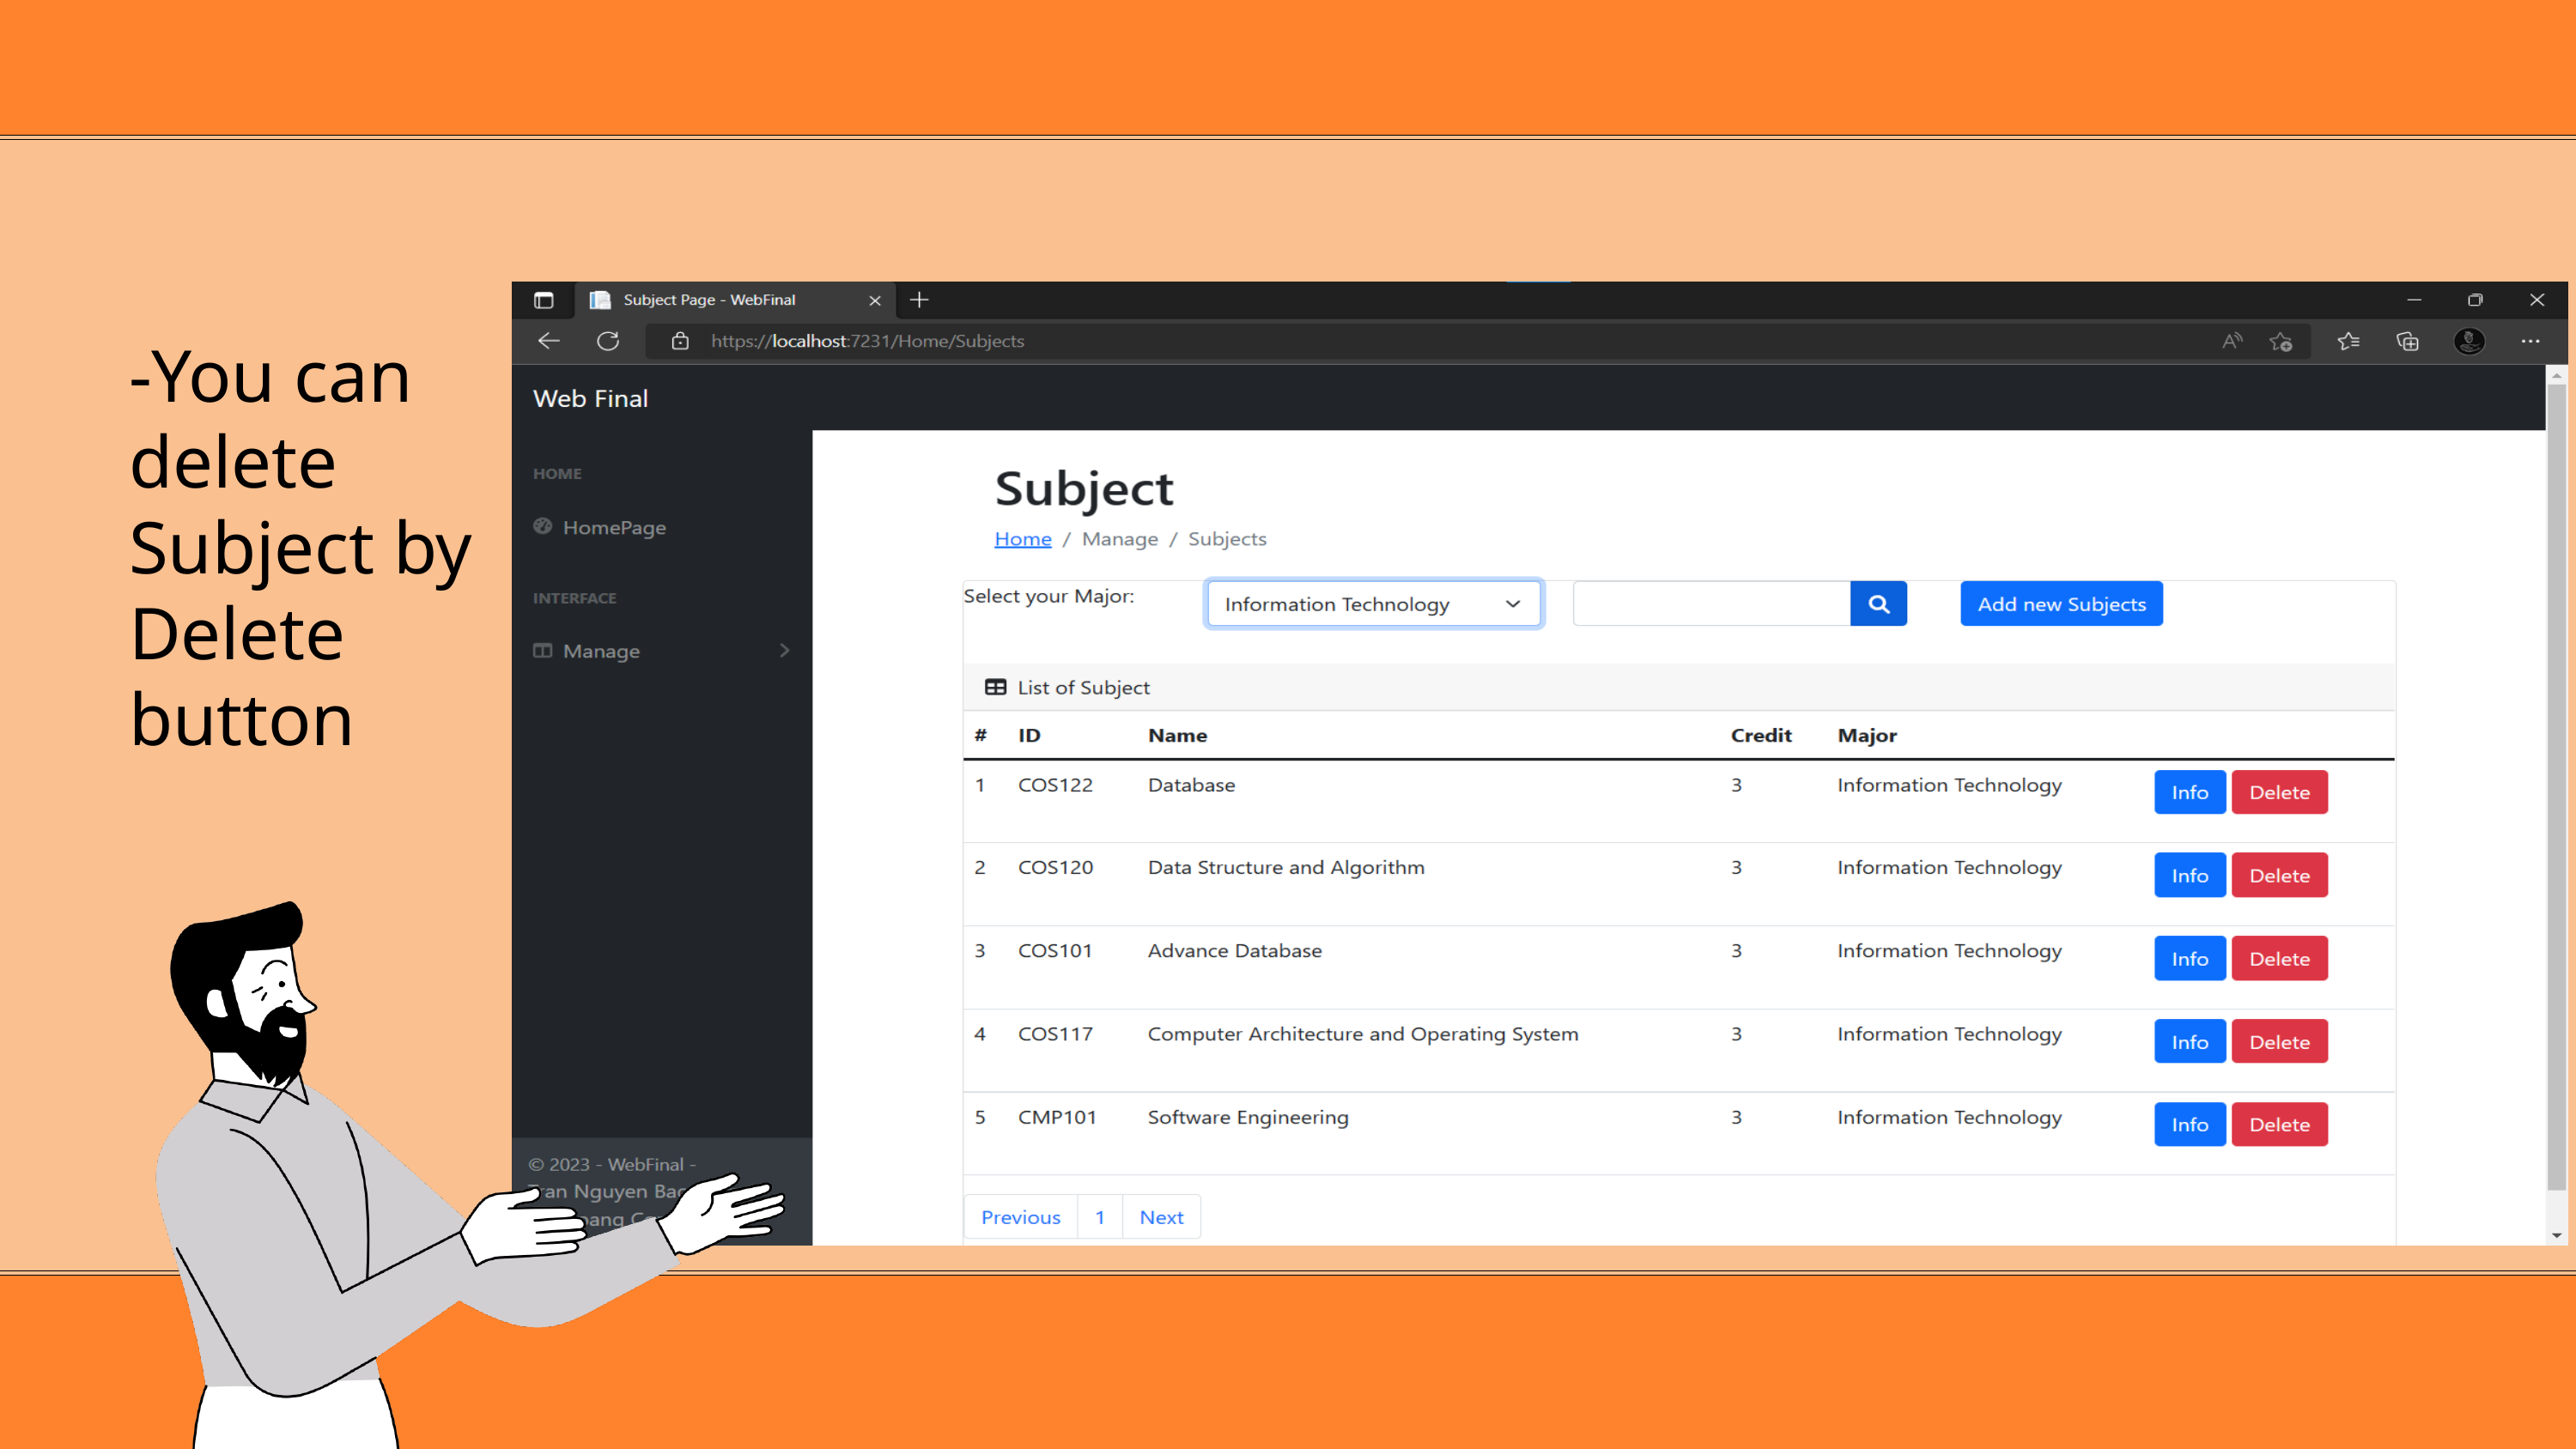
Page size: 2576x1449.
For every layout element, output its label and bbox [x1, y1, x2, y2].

text_box [0, 134, 2576, 1276]
picture [128, 282, 2568, 1449]
